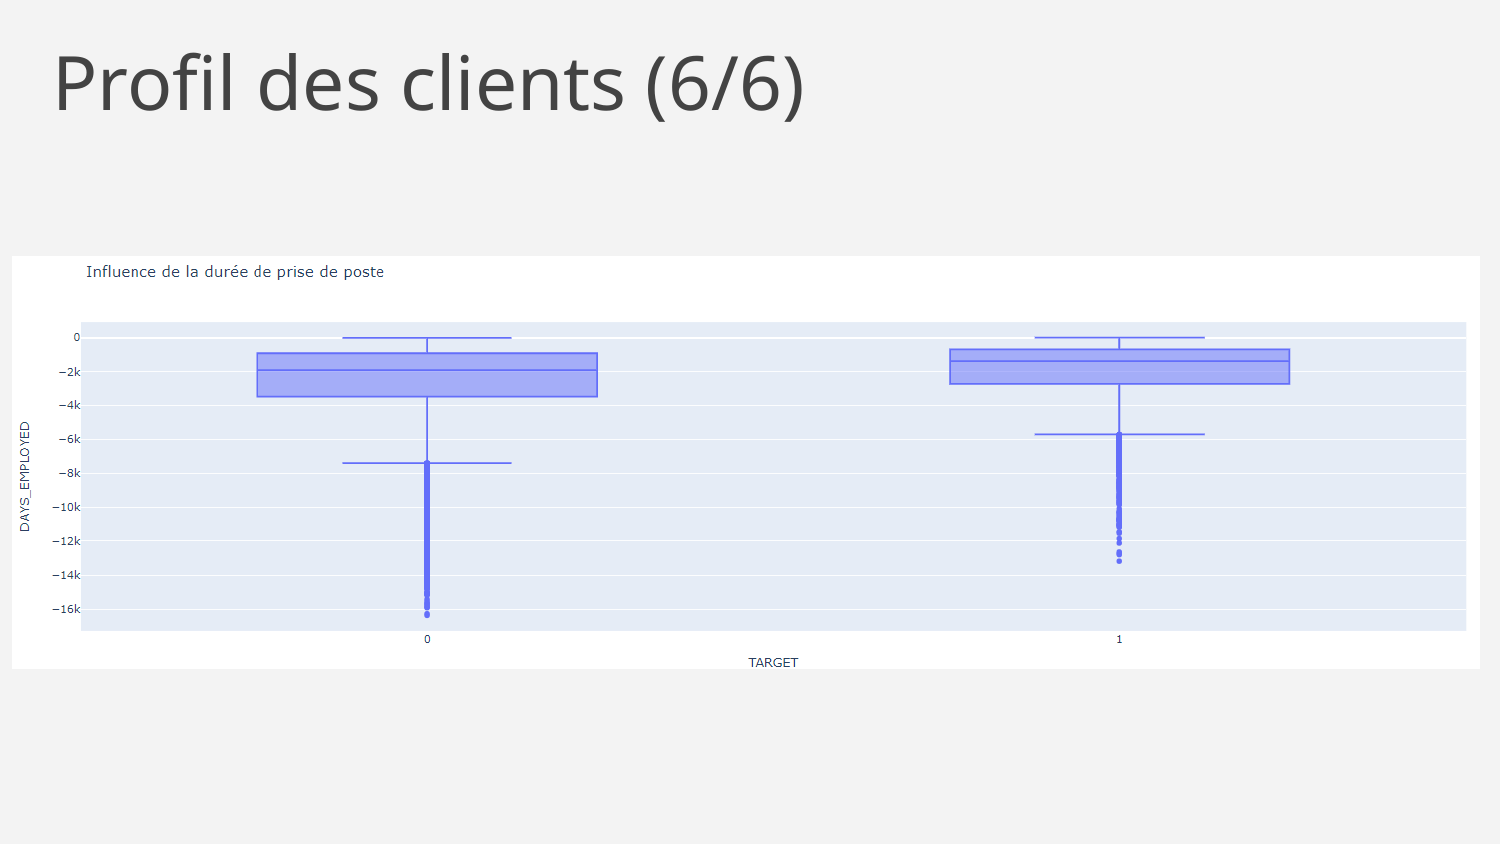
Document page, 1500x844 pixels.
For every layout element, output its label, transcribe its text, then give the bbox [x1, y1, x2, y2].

picture [12, 256, 1480, 669]
text_box Profil des clients (6/6) [37, 20, 1376, 176]
